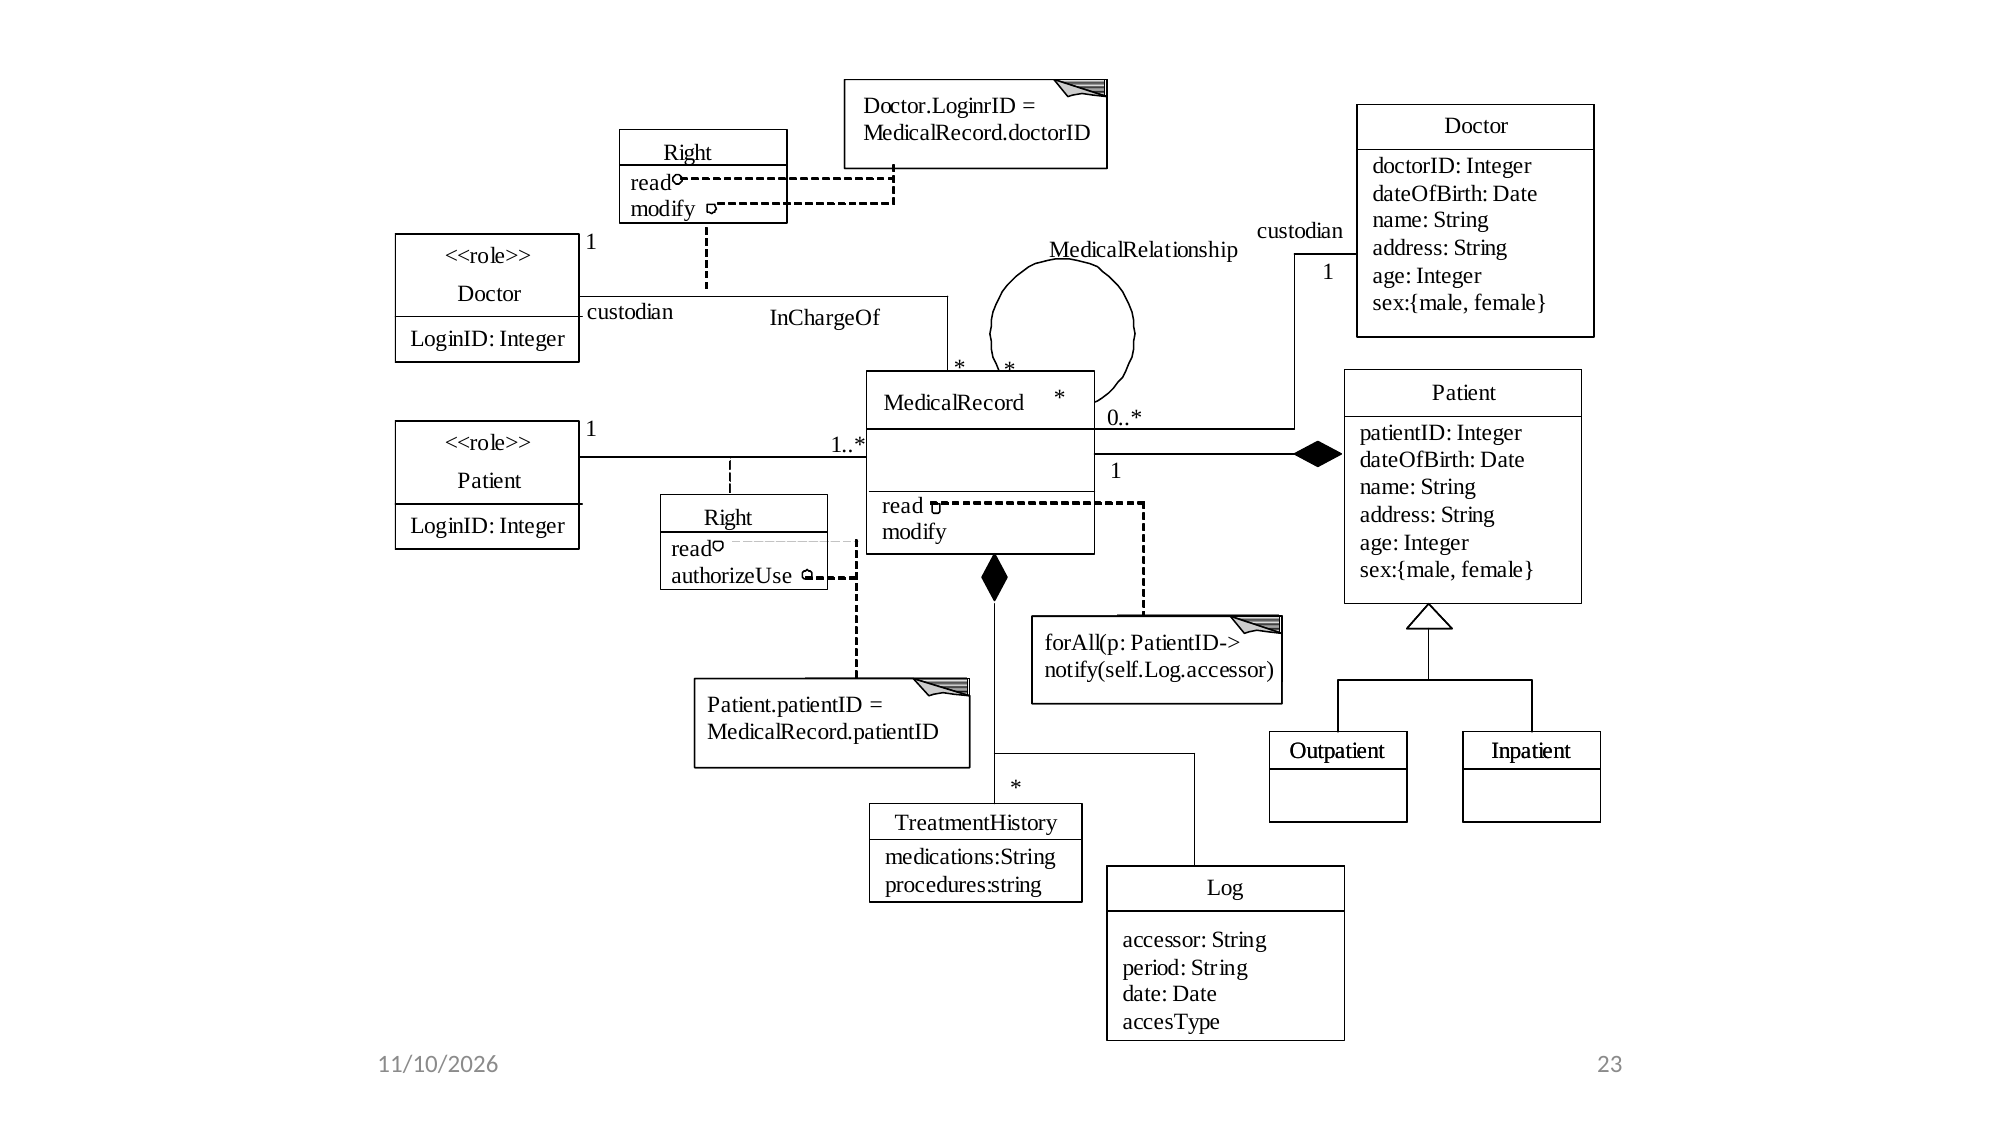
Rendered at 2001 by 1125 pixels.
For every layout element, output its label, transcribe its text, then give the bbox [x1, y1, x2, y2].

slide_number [362, 1025, 675, 1100]
picture [394, 79, 1606, 1046]
slide_number 23 [1325, 1025, 1638, 1100]
